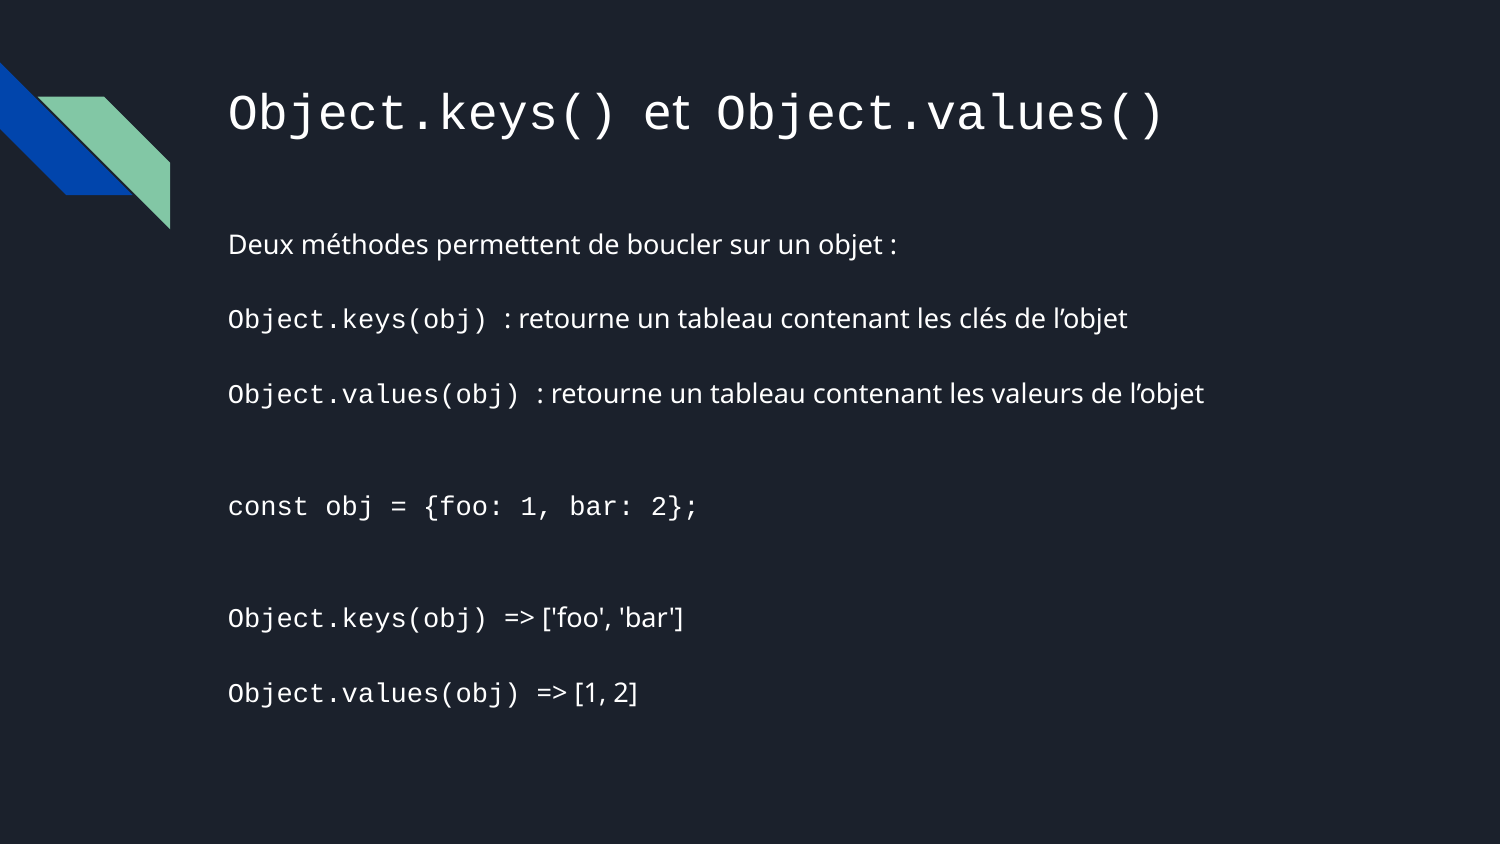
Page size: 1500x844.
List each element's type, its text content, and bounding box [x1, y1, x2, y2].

title Object.keys() et Object.values() [212, 64, 1368, 207]
list Deux méthodes permettent de boucler sur un objet : Object.keys(obj) : retourne un tableau contenant les clés de l’objet Object.values(obj) : retourne un tableau contenant les valeurs de l’objet const obj = {foo: 1, bar: 2}; Object.keys(obj) => ['foo', 'bar'] Object.values(obj) => [1, 2] [212, 207, 1368, 812]
